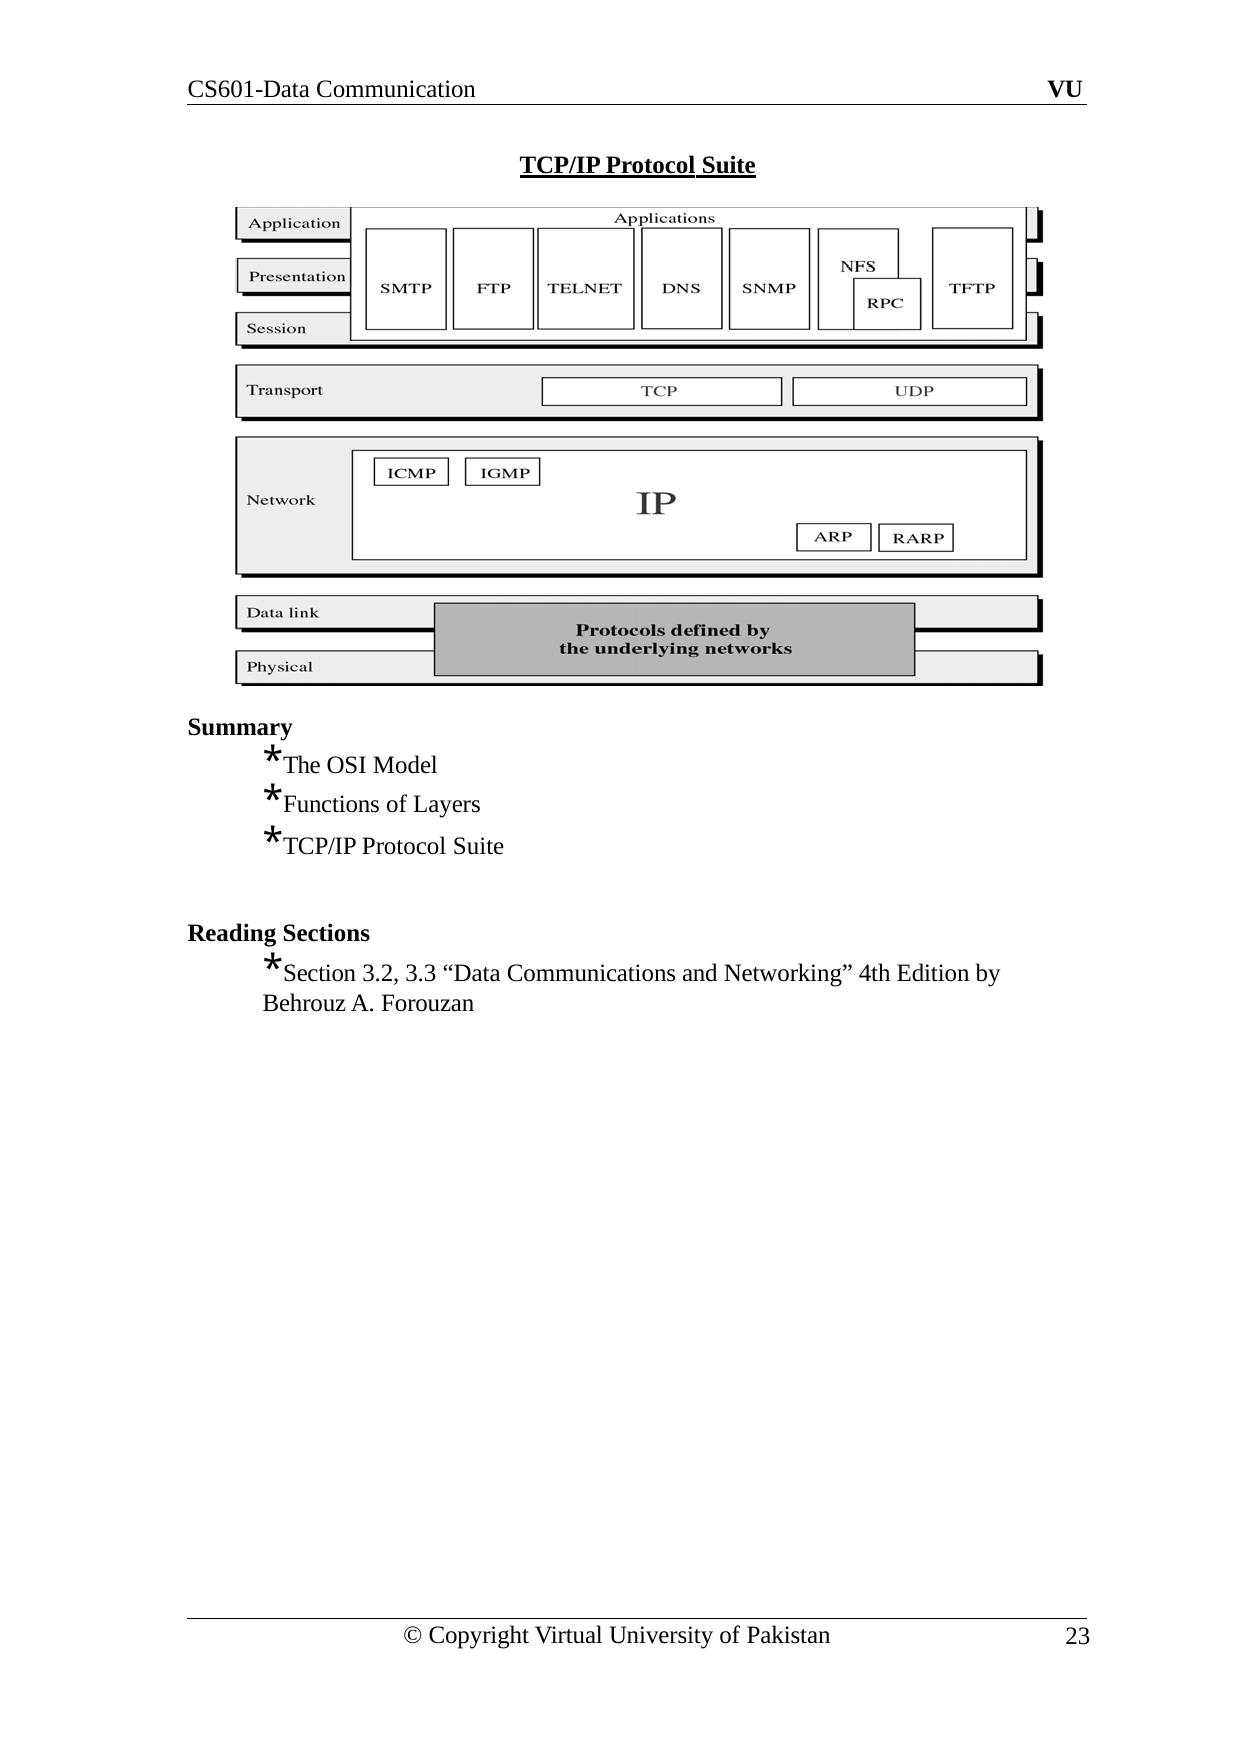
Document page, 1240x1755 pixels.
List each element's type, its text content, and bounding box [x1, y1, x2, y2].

text_box VU [1045, 72, 1086, 103]
text_box Summary *The OSI Model *Functions of Layers *TCP/IP Protocol Suite Reading Sections *Section 3.2, 3.3 “Data Communications and Networking” 4th Edition by Behrouz A. Forouzan [185, 712, 1013, 1017]
text_box CS601-Data Communication [185, 72, 481, 103]
text_box TCP/IP Protocol Suite [517, 148, 761, 179]
footer © Copyright Virtual University of Pakistan [401, 1621, 840, 1755]
text_box [235, 207, 1044, 686]
slide_number 23 [1048, 1621, 1095, 1755]
